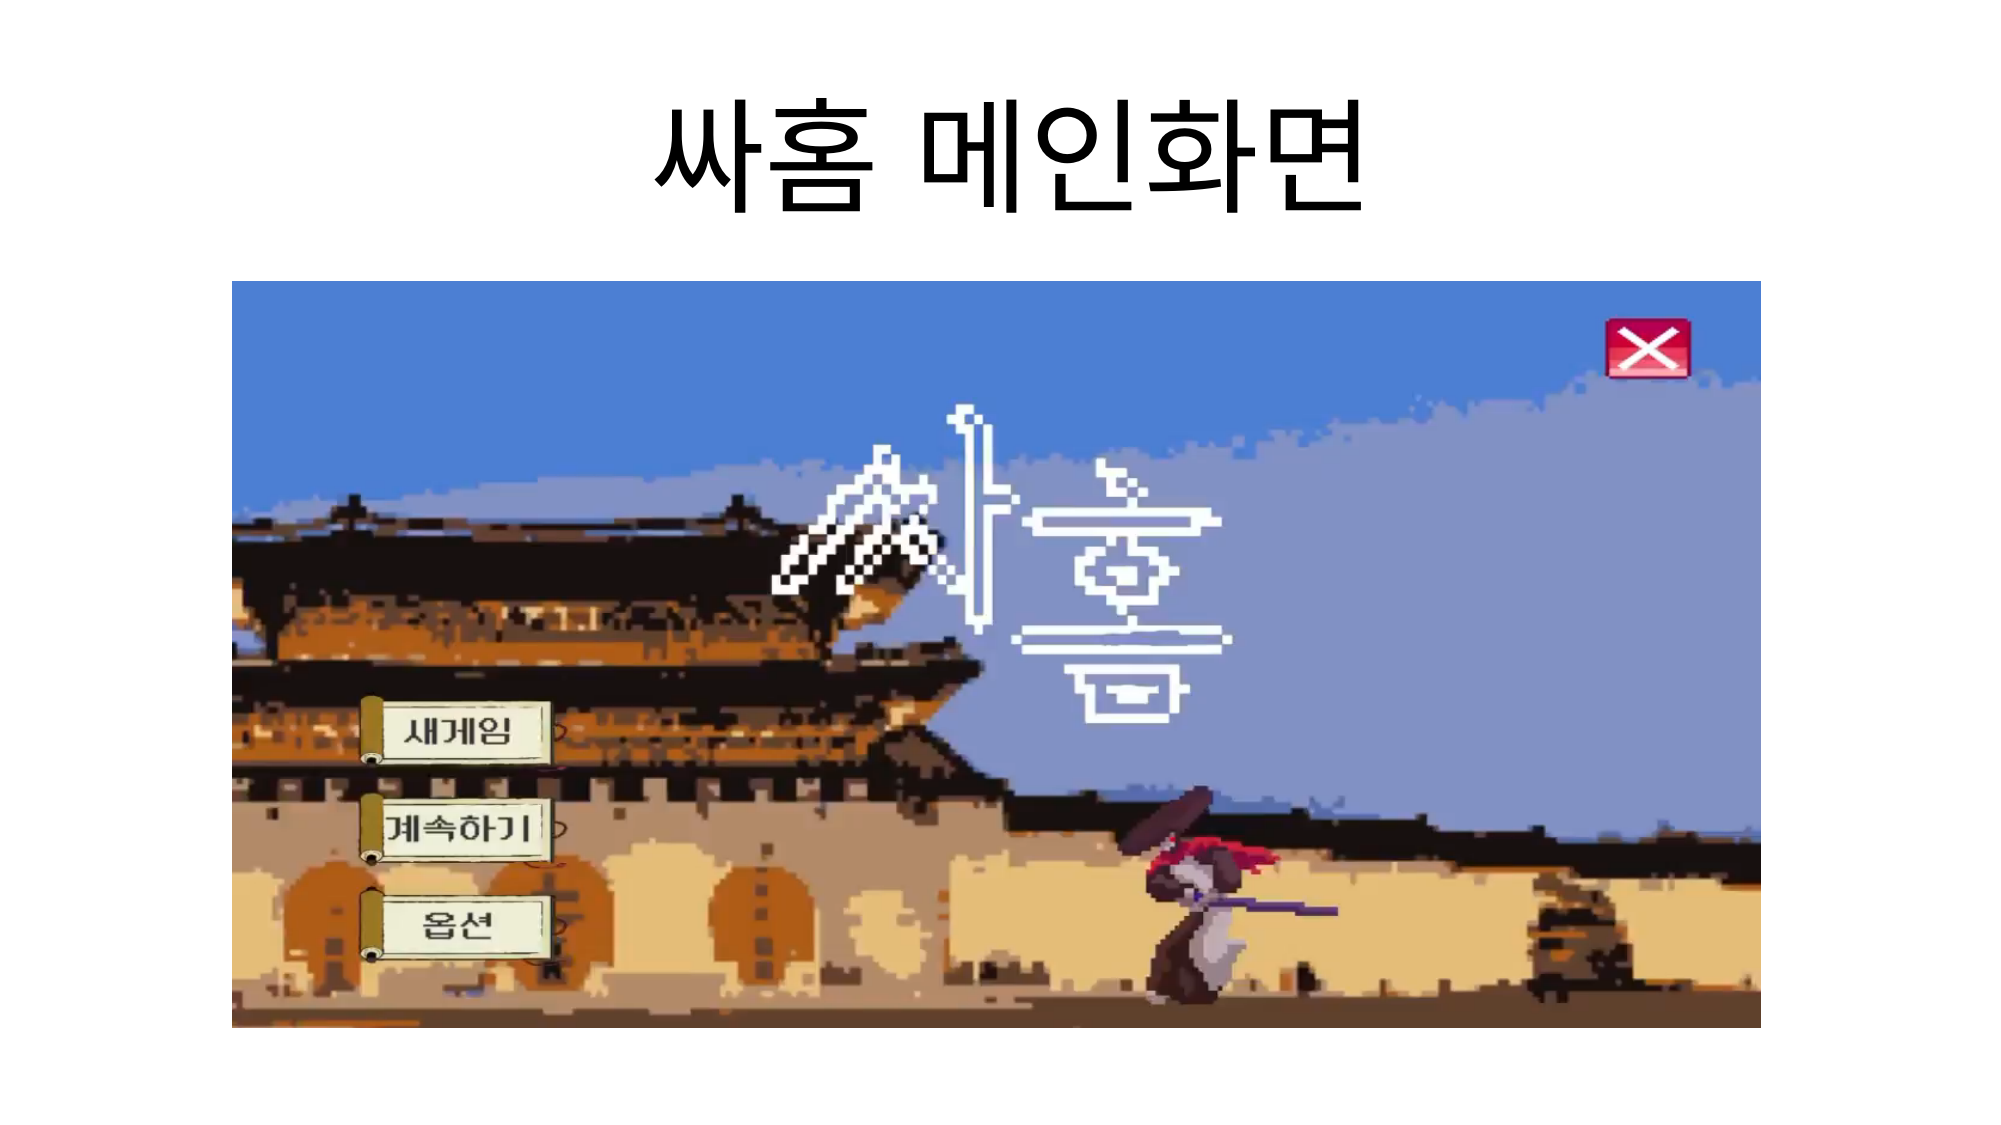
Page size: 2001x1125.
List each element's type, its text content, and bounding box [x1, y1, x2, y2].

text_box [231, 281, 1762, 1029]
title 싸홈 메인화면 [361, 0, 1664, 239]
